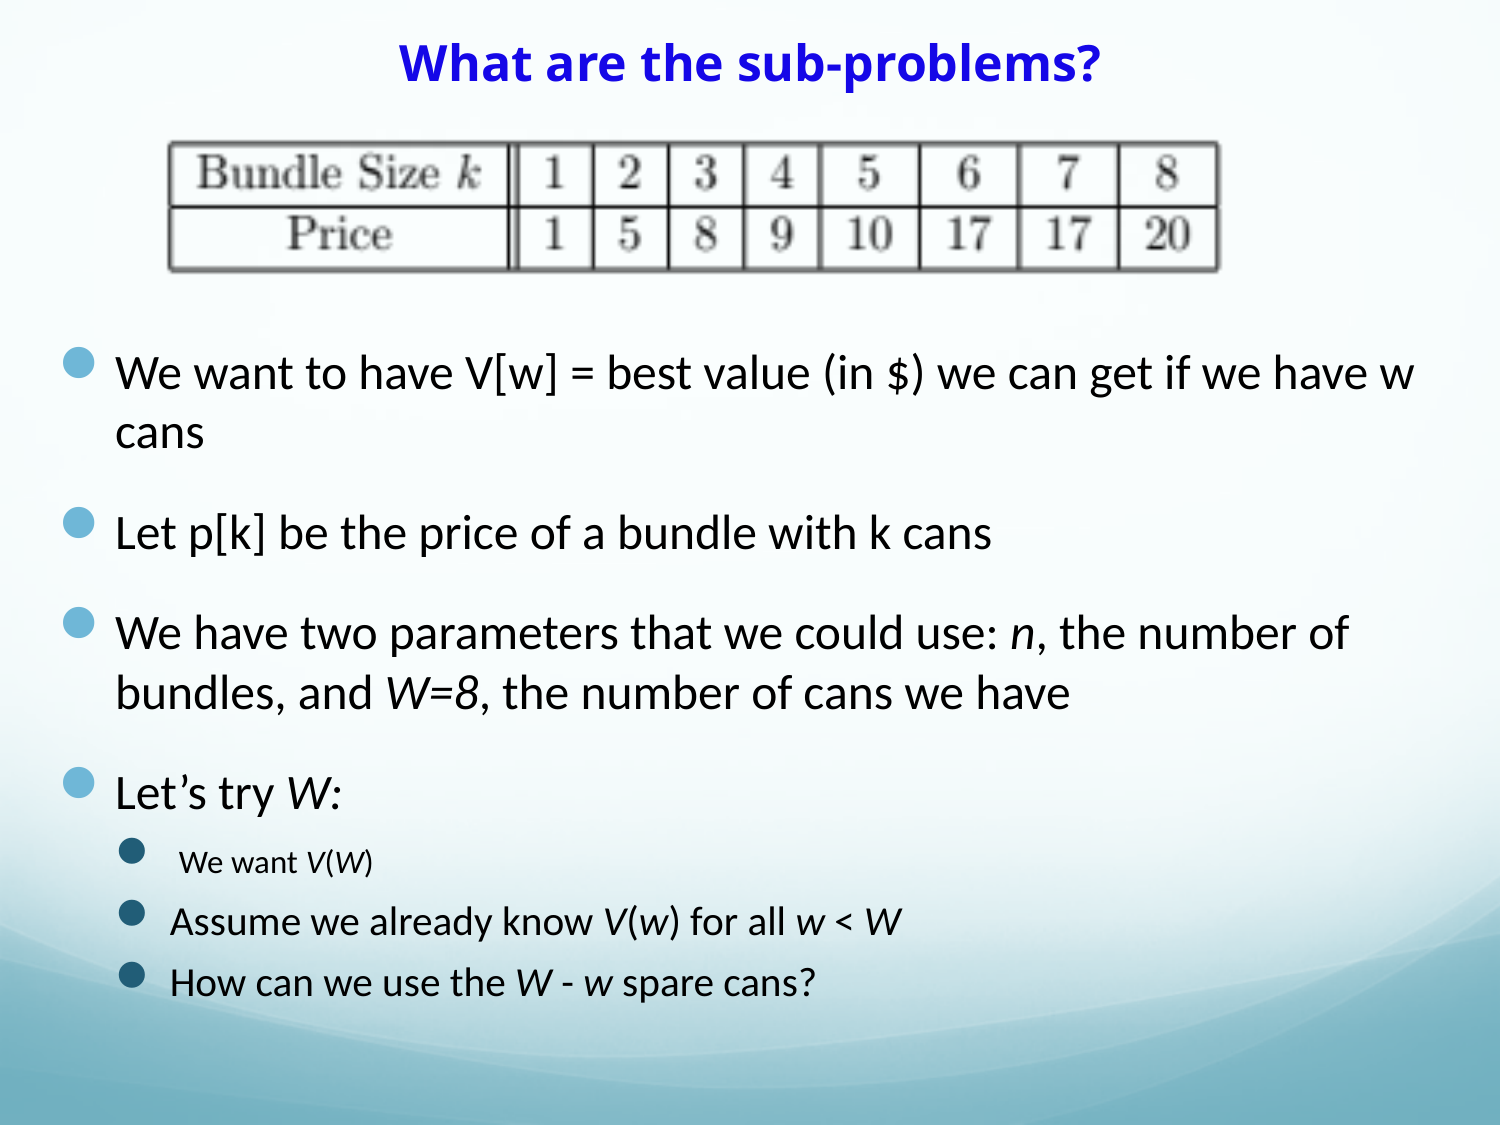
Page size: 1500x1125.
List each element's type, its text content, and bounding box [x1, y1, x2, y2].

title What are the sub-problems? [43, 17, 1459, 106]
list We want to have V[w] = best value (in $) we can get if we have w cans Let p[k] be the price of a bundle with k cans We have two parameters that we could use: n, the number of bundles, and W=8, the number of cans we have Let’s try W: We want V(W) Assume we already know V(w) for all w < W How can we use the W - w spare cans? [43, 231, 1459, 1020]
picture [158, 124, 1236, 283]
